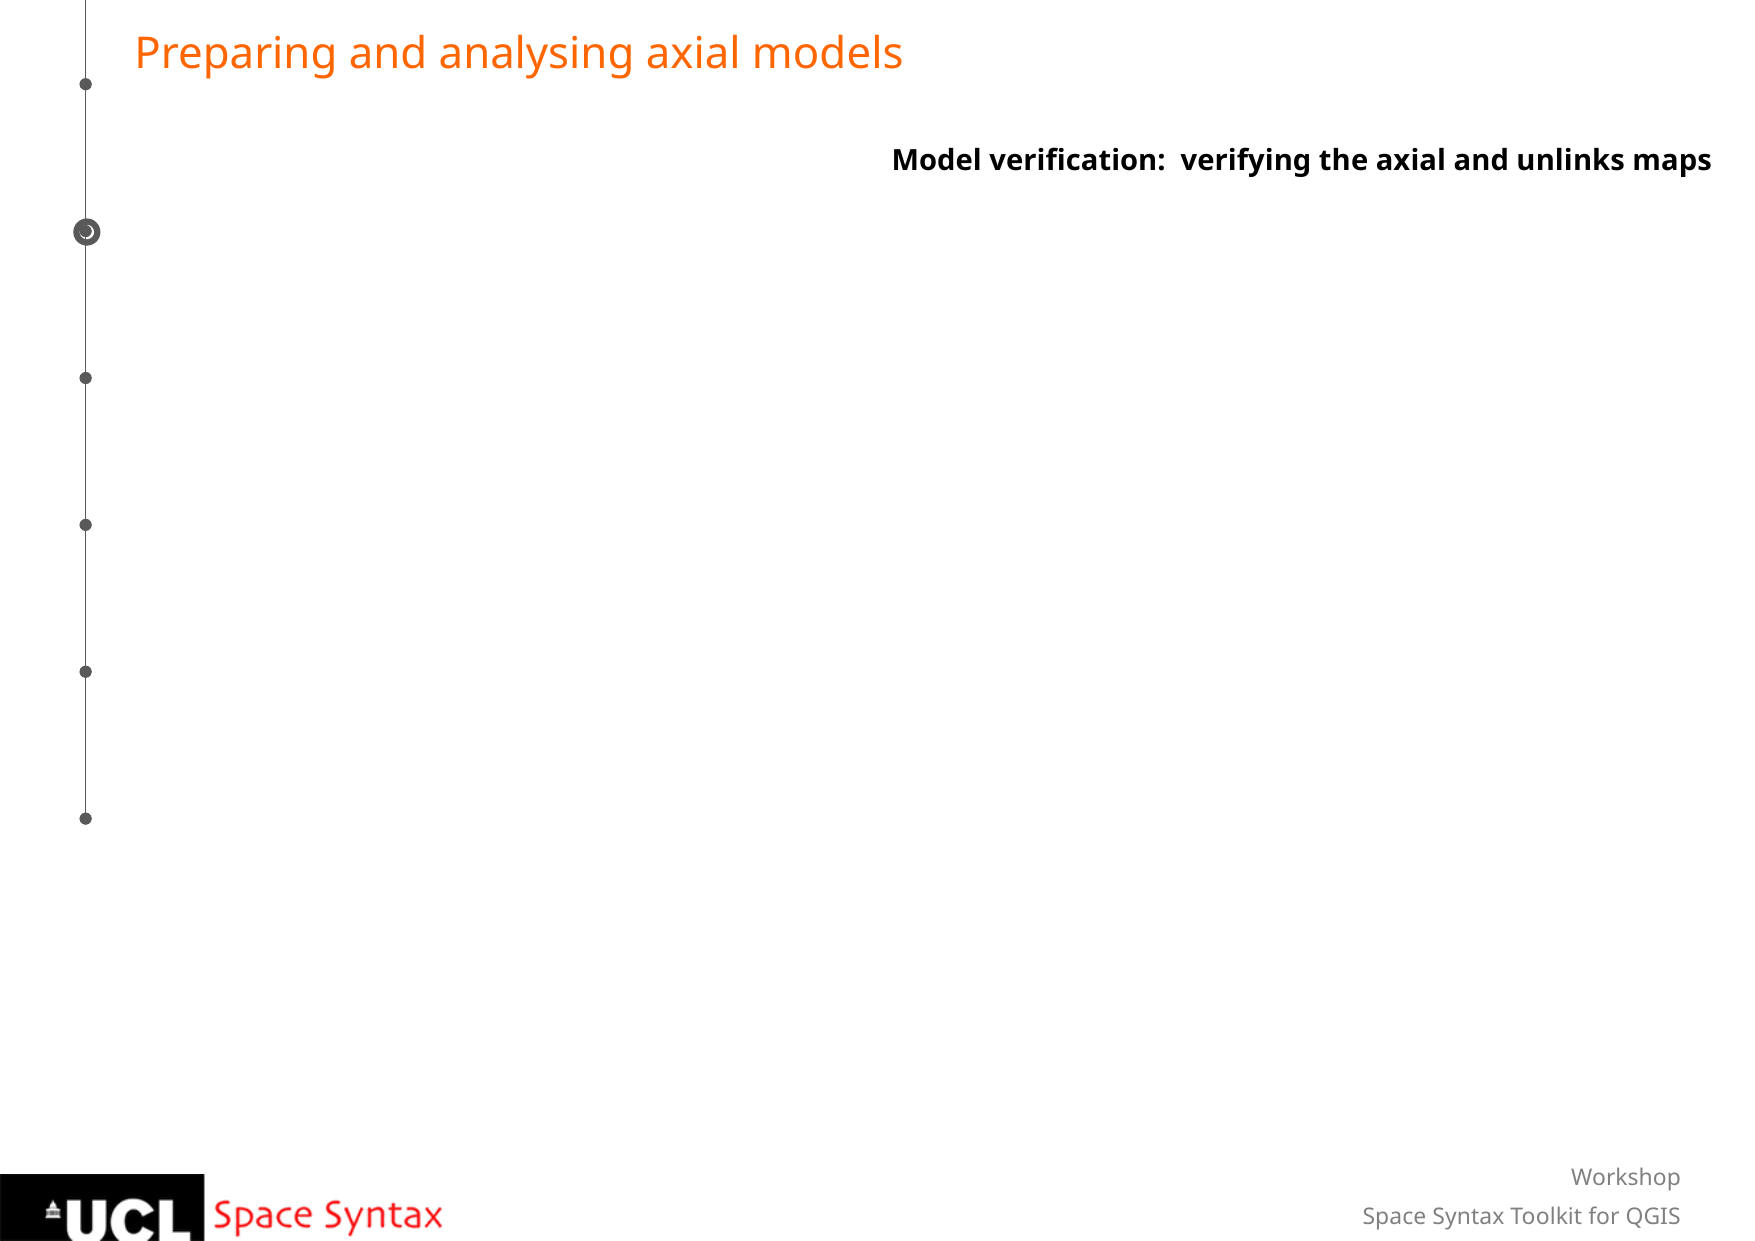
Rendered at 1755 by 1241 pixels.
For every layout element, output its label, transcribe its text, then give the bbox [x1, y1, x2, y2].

picture [0, 1174, 528, 1241]
text_box [76, 221, 98, 243]
text_box Preparing and analysing axial models [119, 17, 1175, 85]
text_box Model verification: verifying the axial and unlinks maps [876, 116, 1744, 184]
